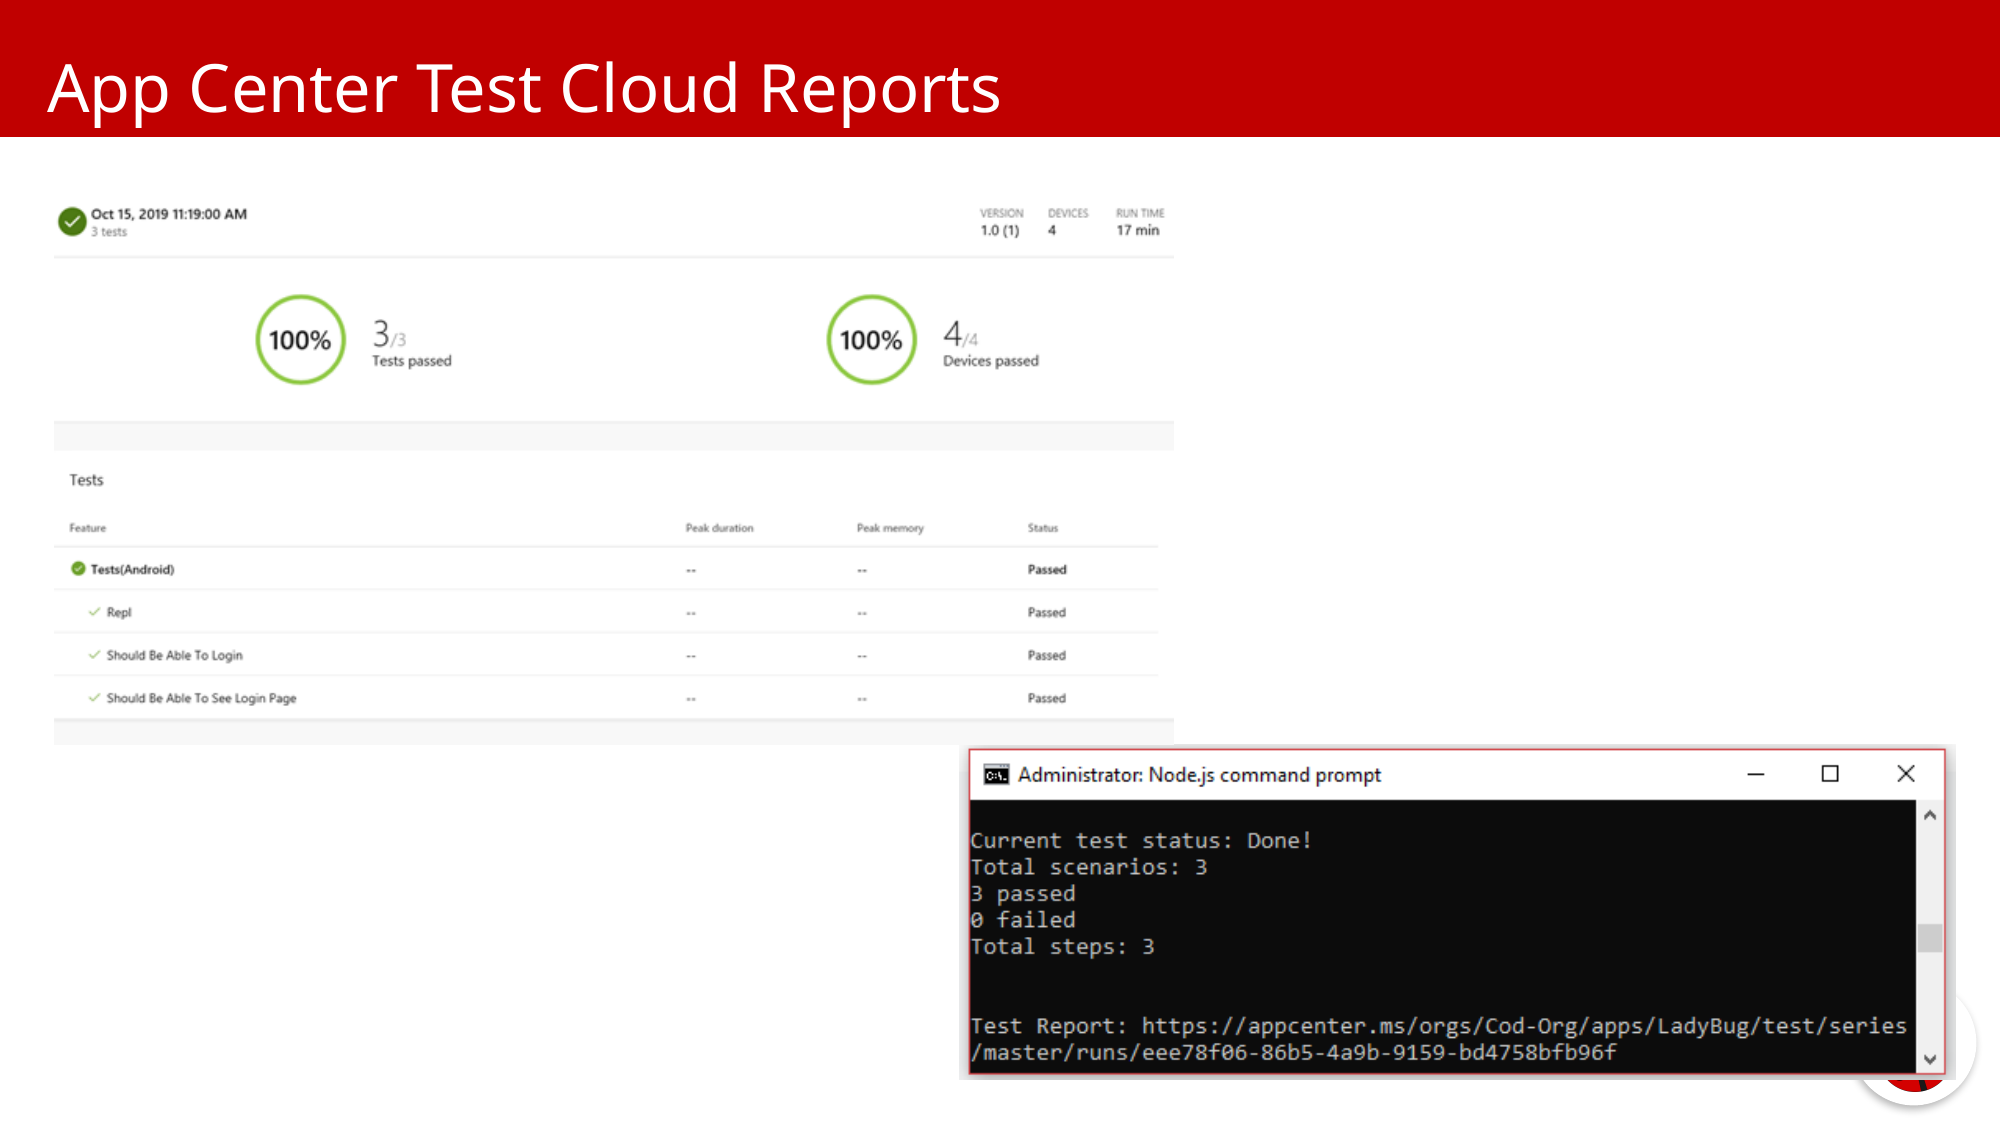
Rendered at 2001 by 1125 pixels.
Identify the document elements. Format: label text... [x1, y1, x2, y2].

picture [54, 196, 1956, 1092]
text_box [43, 45, 1956, 194]
title App Center Test Cloud Reports [32, 16, 1842, 165]
